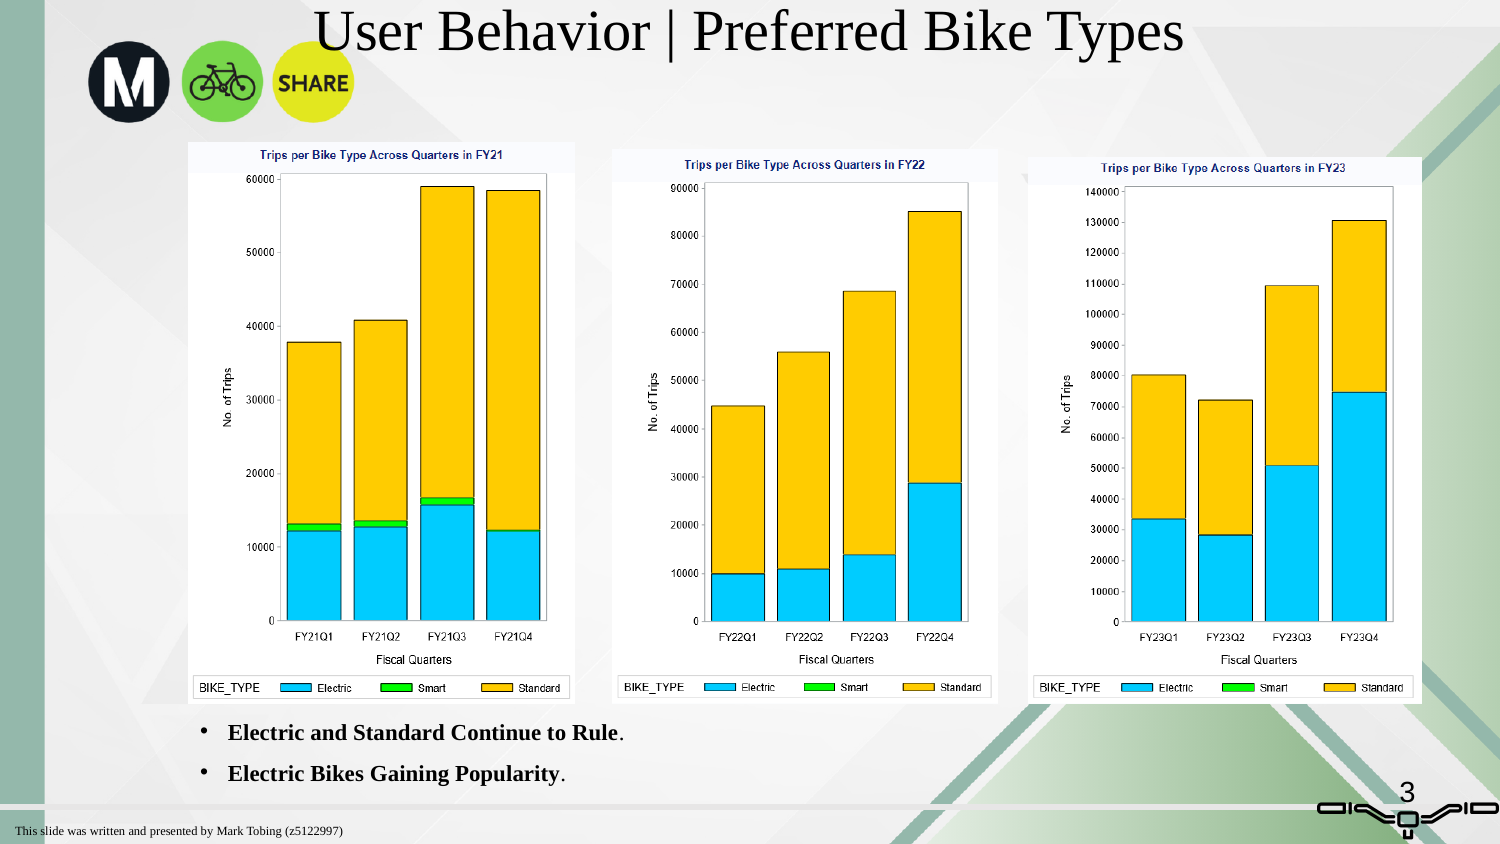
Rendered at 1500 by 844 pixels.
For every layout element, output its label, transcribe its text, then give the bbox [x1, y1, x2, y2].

text_box Electric and Standard Continue to Rule. Electric Bikes Gaining Popularity. [175, 688, 1499, 807]
title User Behavior | Preferred Bike Types [0, 0, 1499, 63]
text_box [0, 804, 1316, 810]
text_box This slide was written and presented by Mark Tobing (z5122997) [0, 810, 1317, 844]
picture [0, 0, 1500, 844]
text_box 3 [1316, 765, 1499, 816]
